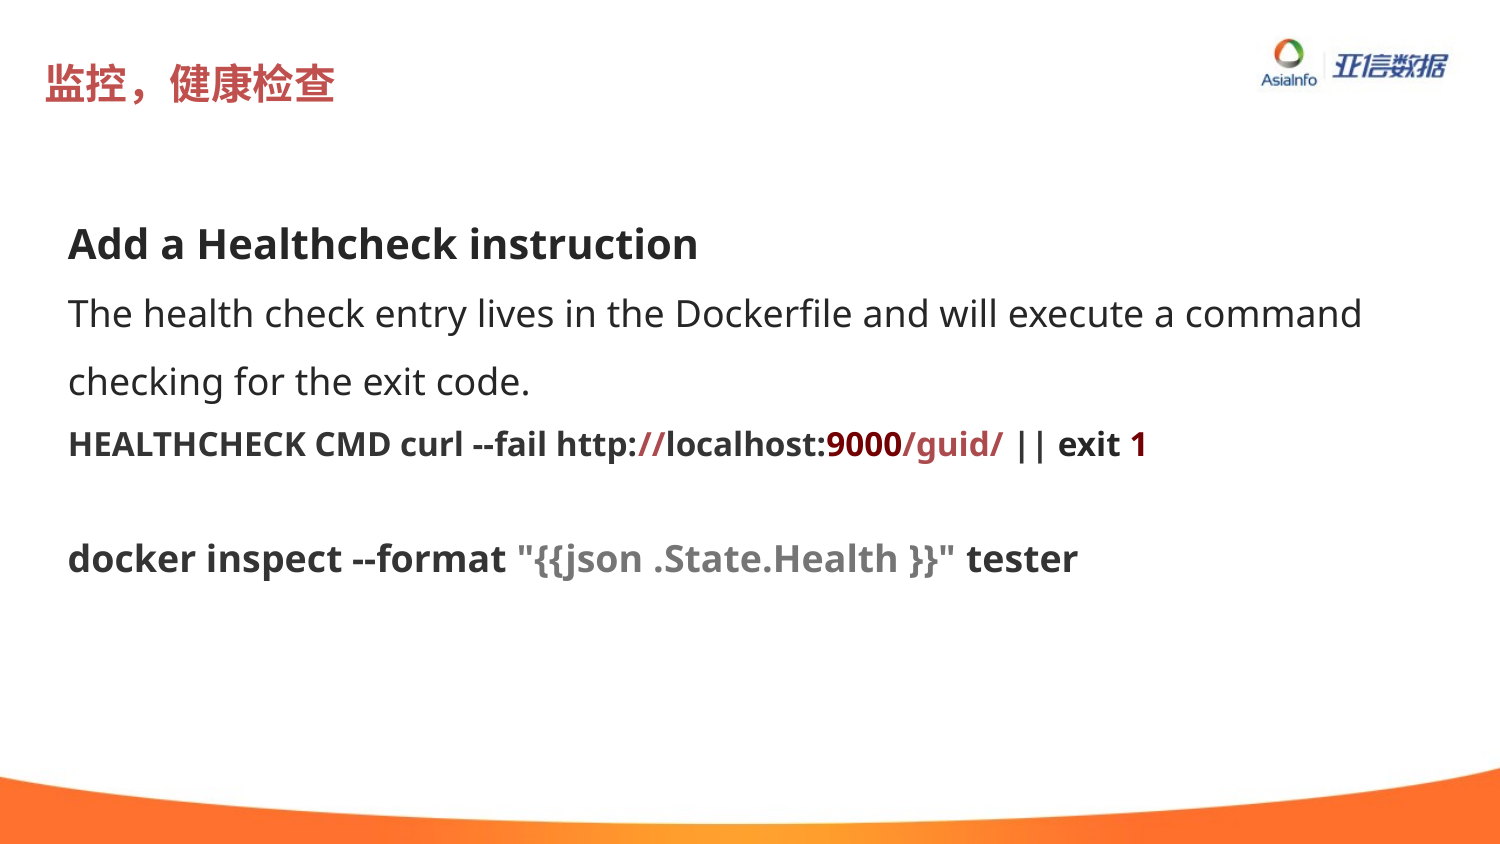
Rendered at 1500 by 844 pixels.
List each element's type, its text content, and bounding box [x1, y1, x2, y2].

text_box docker inspect --format "{{json .State.Health }}" tester [52, 528, 1376, 588]
text_box Add a Healthcheck instruction The health check entry lives in the Dockerfile and will execute a command checking for the exit code. HEALTHCHECK CMD curl --fail http://localhost:9000/guid/ || exit 1 [53, 185, 1400, 471]
title 监控，健康检查 [29, 26, 1477, 116]
picture [0, 0, 1500, 844]
